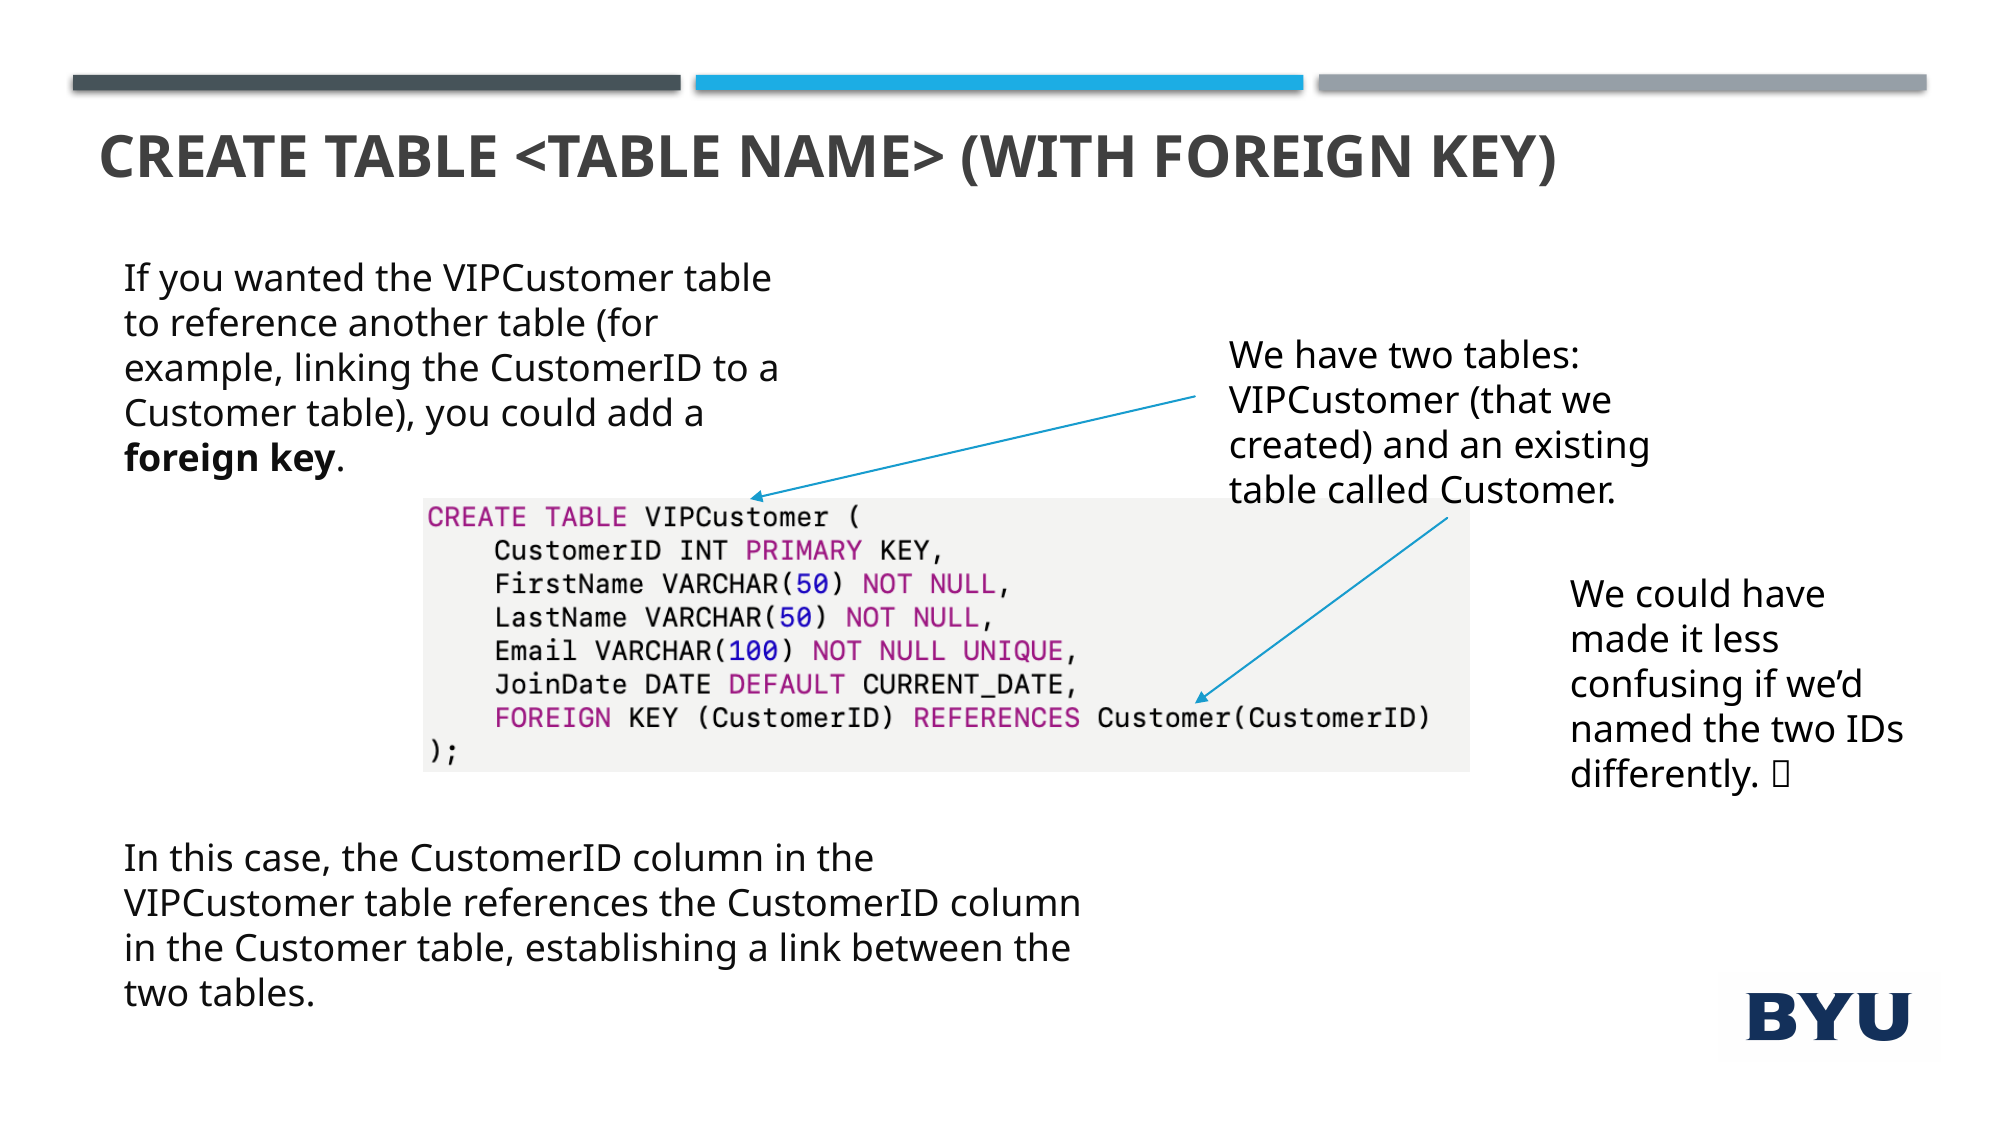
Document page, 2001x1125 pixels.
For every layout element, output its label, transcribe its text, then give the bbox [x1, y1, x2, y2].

text_box We have two tables: VIPCustomer (that we created) and an existing table called Customer. [1214, 323, 1681, 518]
title Create Table <Table Name> (With Foreign Key) [83, 104, 1809, 197]
picture [1718, 972, 1941, 1062]
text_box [749, 395, 1196, 500]
text_box We could have made it less confusing if we’d named the two IDs differently.  [1555, 562, 1920, 803]
text_box If you wanted the VIPCustomer table to reference another table (for example, linking the CustomerID to a Customer table), you could add a foreign key. [108, 247, 805, 487]
text_box In this case, the CustomerID column in the VIPCustomer table references the CustomerID column in the Customer table, establishing a link between the two tables. [108, 826, 1109, 1022]
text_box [1194, 519, 1448, 704]
picture [422, 498, 1470, 773]
